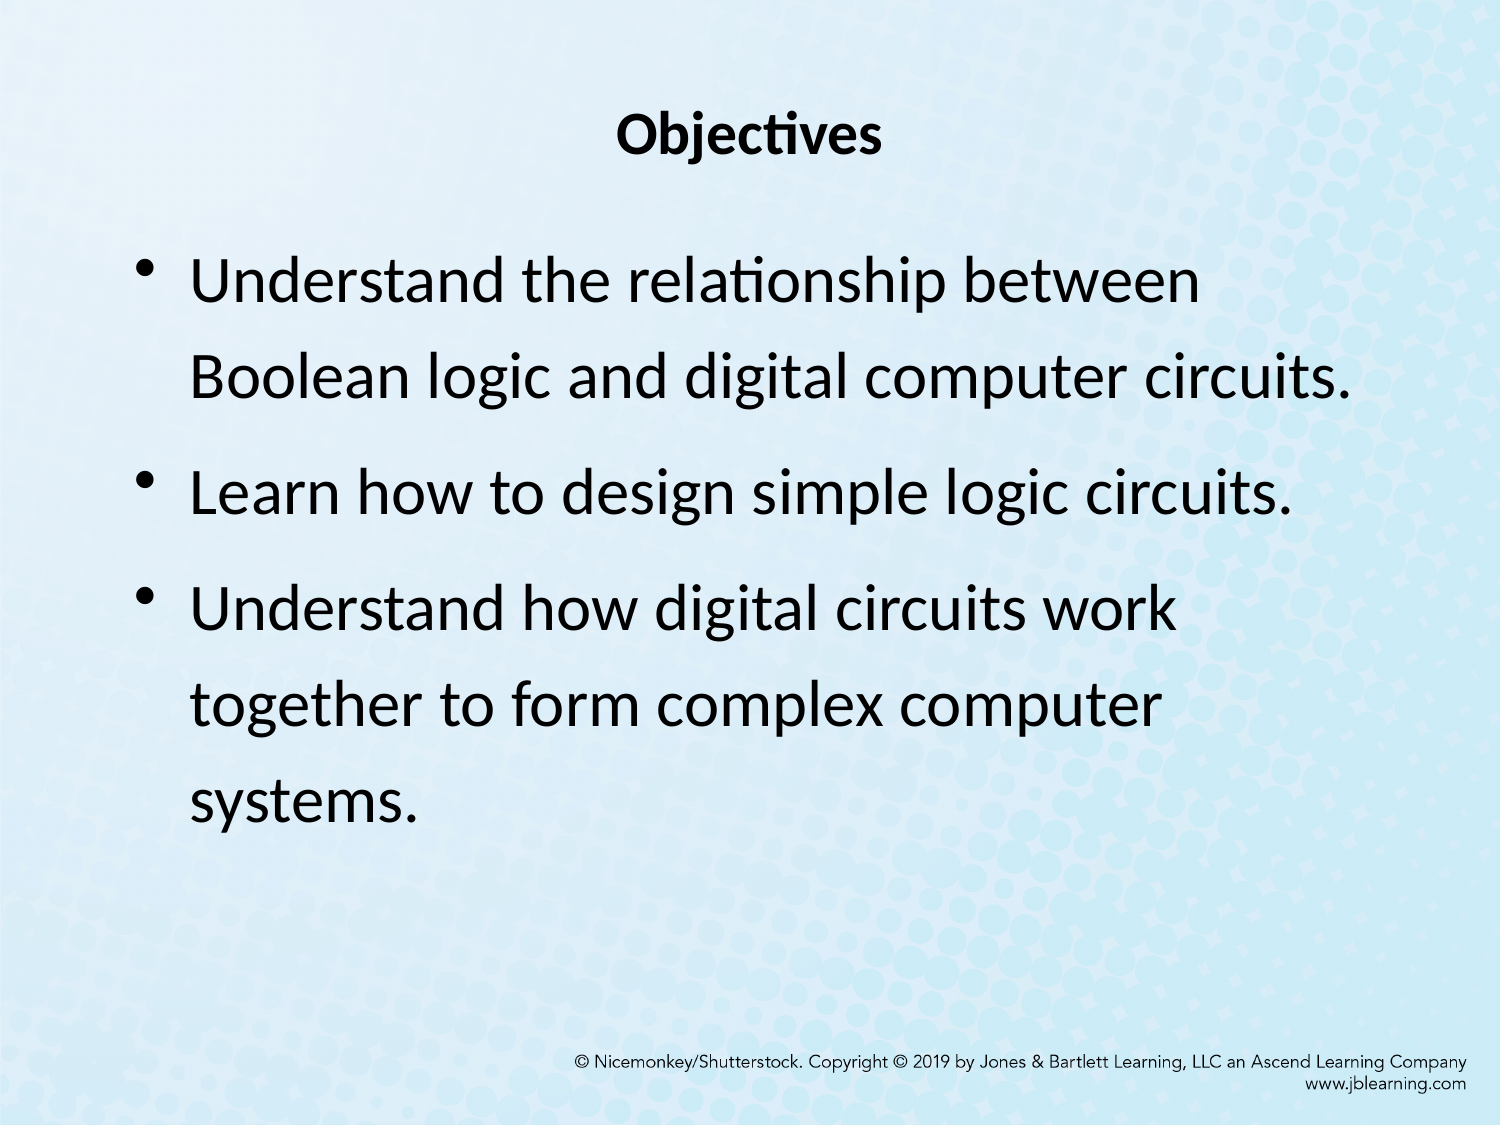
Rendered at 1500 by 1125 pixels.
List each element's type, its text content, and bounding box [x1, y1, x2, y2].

picture [0, 0, 1500, 1125]
list Understand the relationship between Boolean logic and digital computer circuits. Learn how to design simple logic circuits. Understand how digital circuits work together to form complex computer systems. [118, 212, 1382, 863]
title Objectives [324, 85, 1175, 175]
